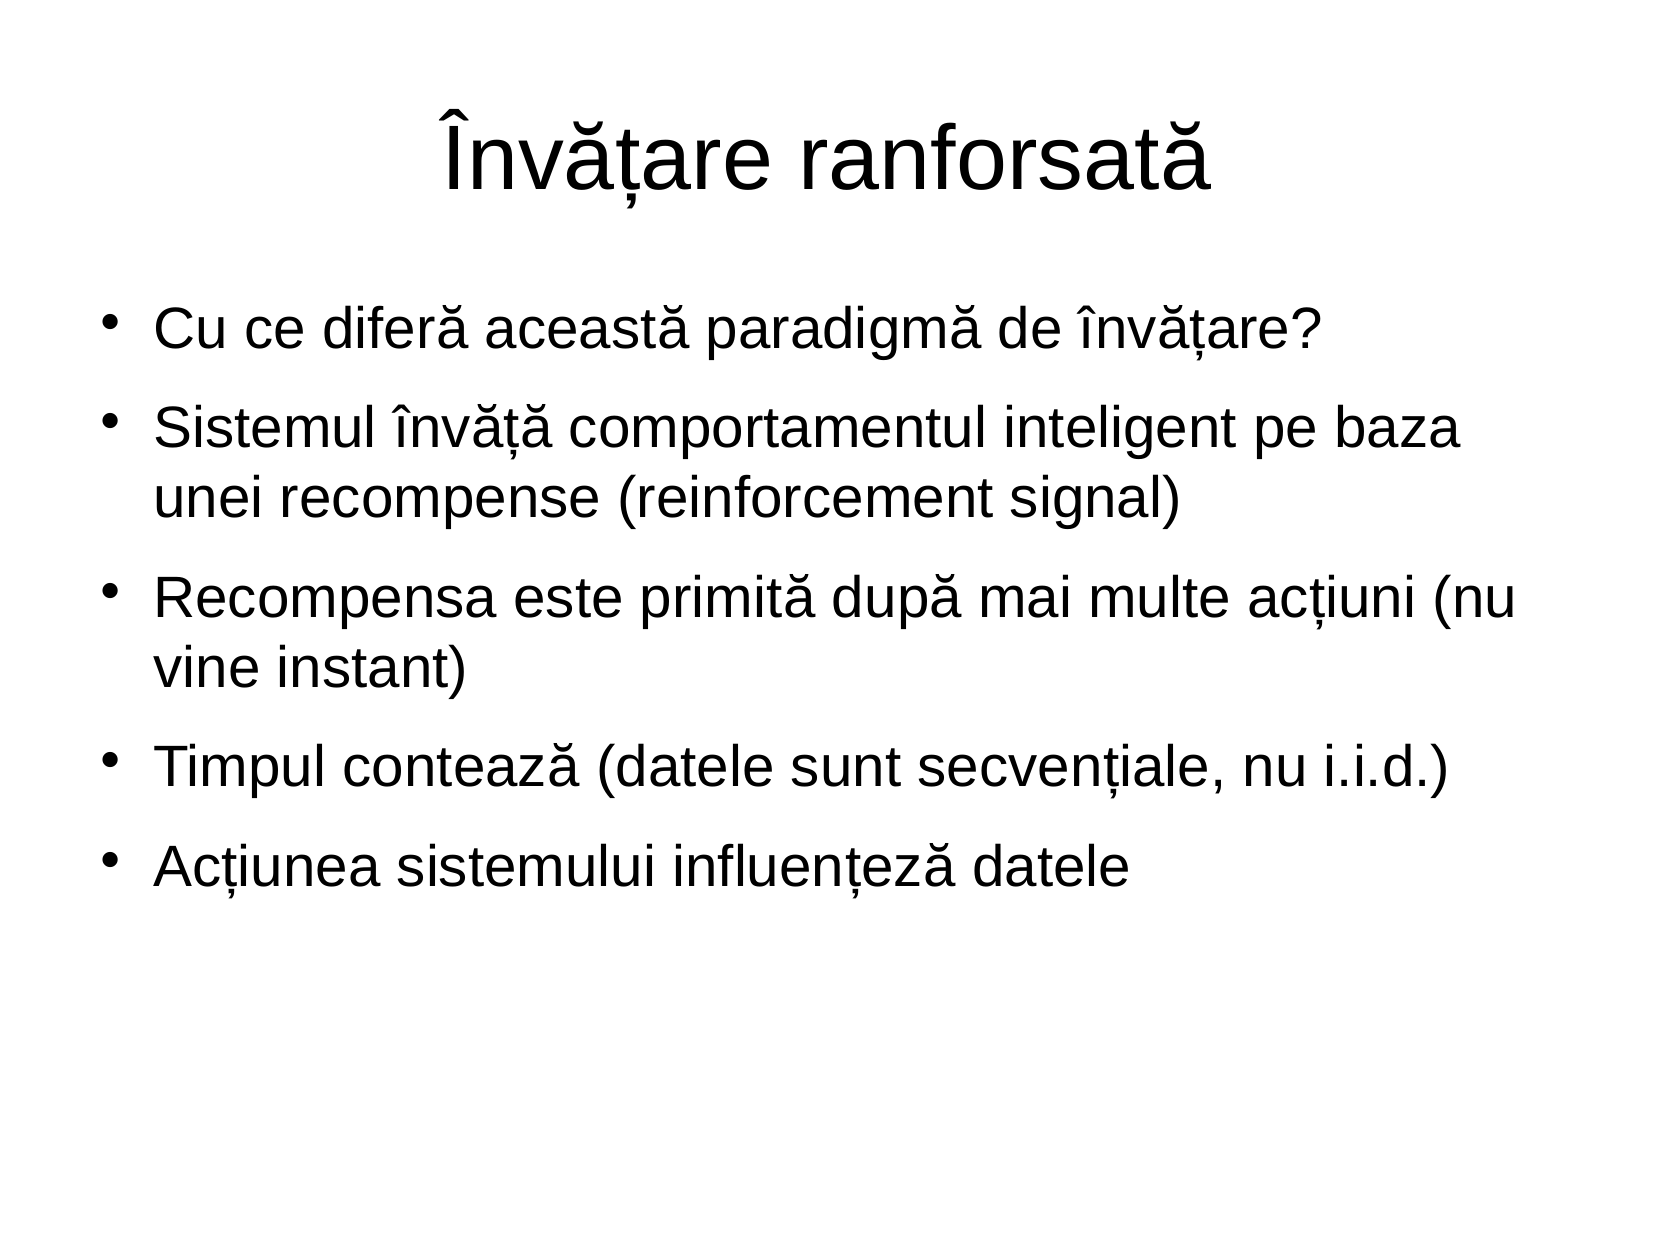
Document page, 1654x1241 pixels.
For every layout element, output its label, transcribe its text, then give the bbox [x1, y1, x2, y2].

text_box Învățare ranforsată [82, 49, 1571, 257]
text_box Cu ce diferă această paradigmă de învățare? Sistemul învăță comportamentul inteligent pe baza unei recompense (reinforcement signal) Recompensa este primită după mai multe acțiuni (nu vine instant) Timpul contează (datele sunt secvențiale, nu i.i.d.) Acțiunea sistemului influențeză datele [82, 290, 1571, 1010]
